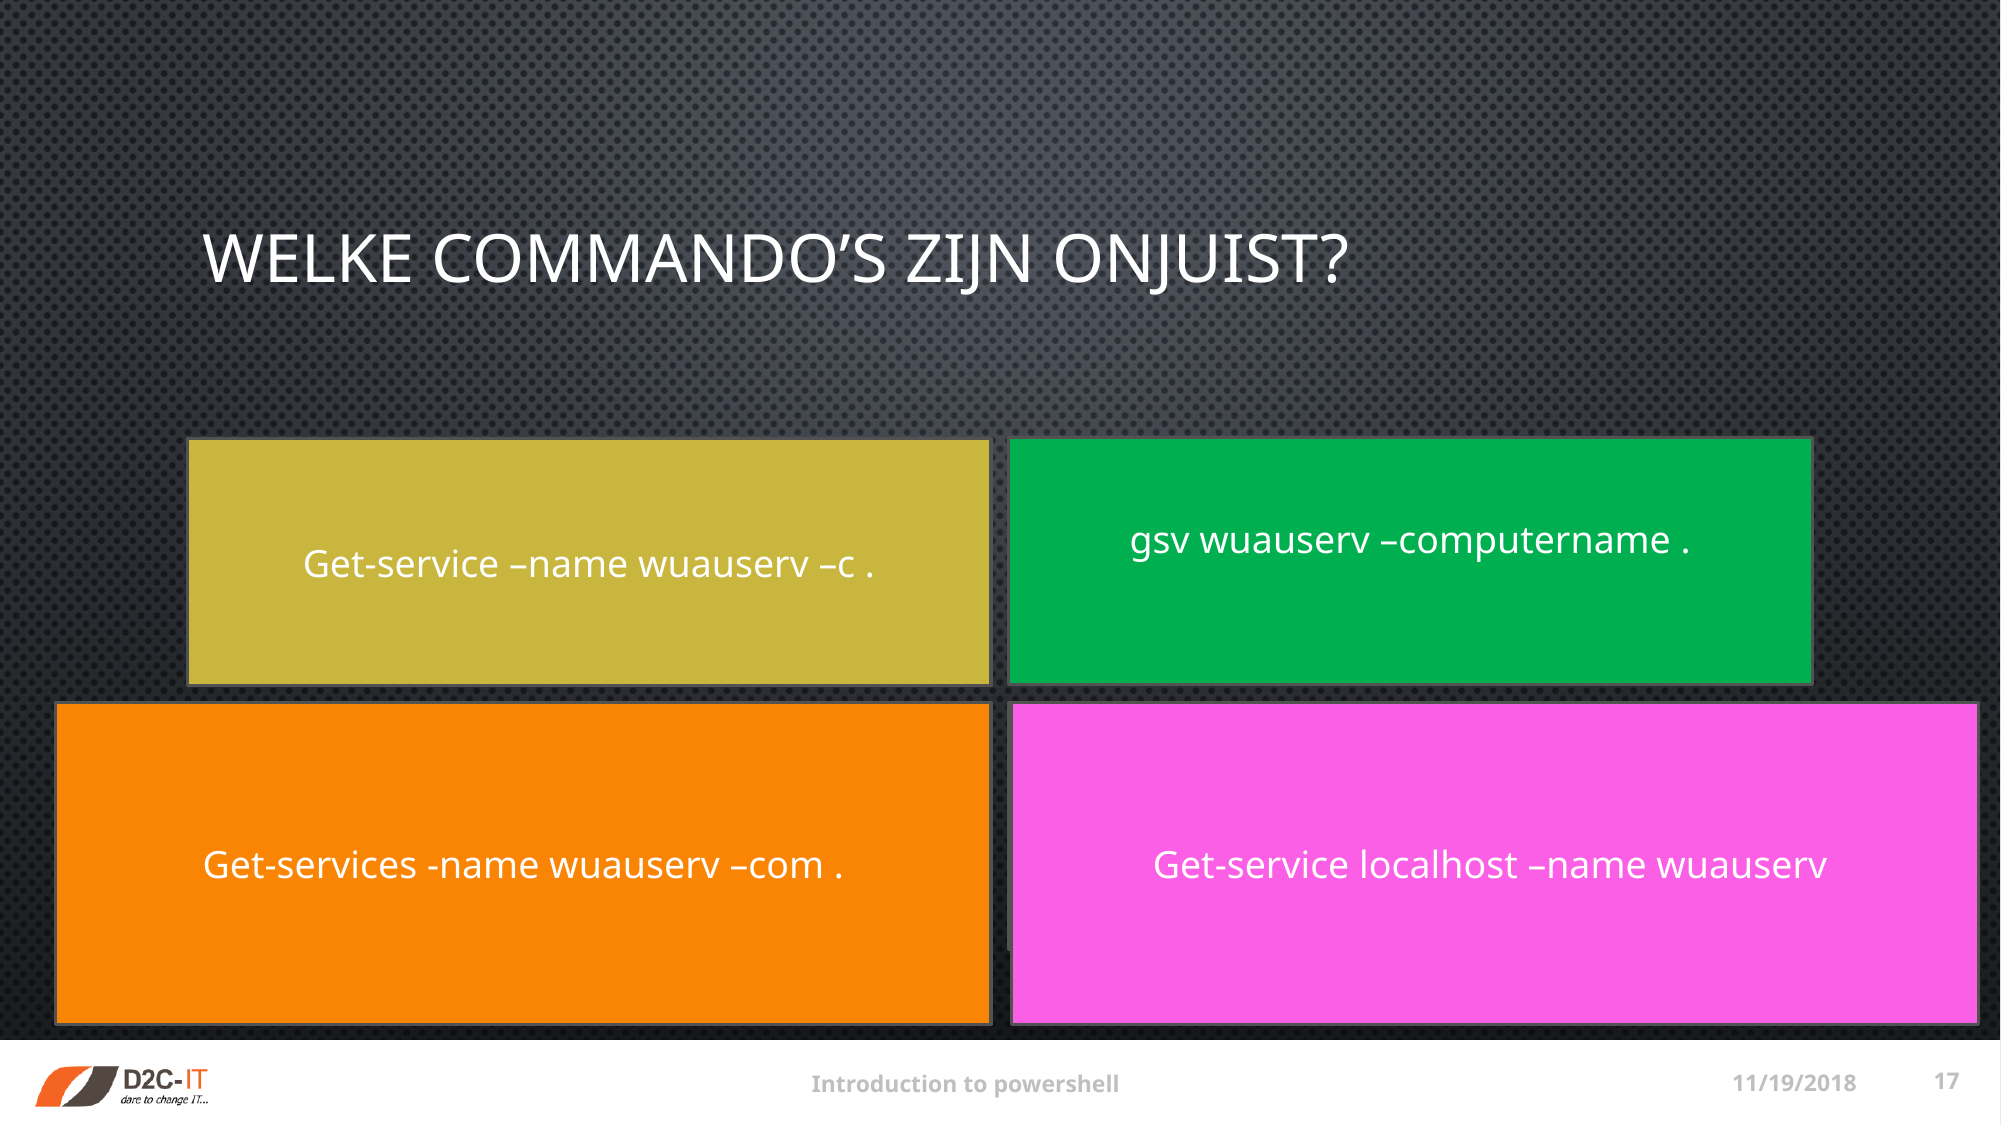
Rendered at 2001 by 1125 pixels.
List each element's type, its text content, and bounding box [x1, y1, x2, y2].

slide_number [1609, 1052, 1873, 1113]
picture [24, 1060, 229, 1114]
slide_number 17 [1884, 1052, 1975, 1113]
text_box gsv wuauserv –computername . [1007, 436, 1814, 686]
title Welke commando’s zijn onjuist? [187, 99, 1813, 413]
text_box Get-service –name wuauserv –c . [186, 437, 993, 687]
text_box Get-services -name wuauserv –com . [54, 701, 993, 1026]
text_box Get-service localhost –name wuauserv [1010, 701, 1980, 1026]
footer Introduction to powershell [347, 1053, 1585, 1114]
